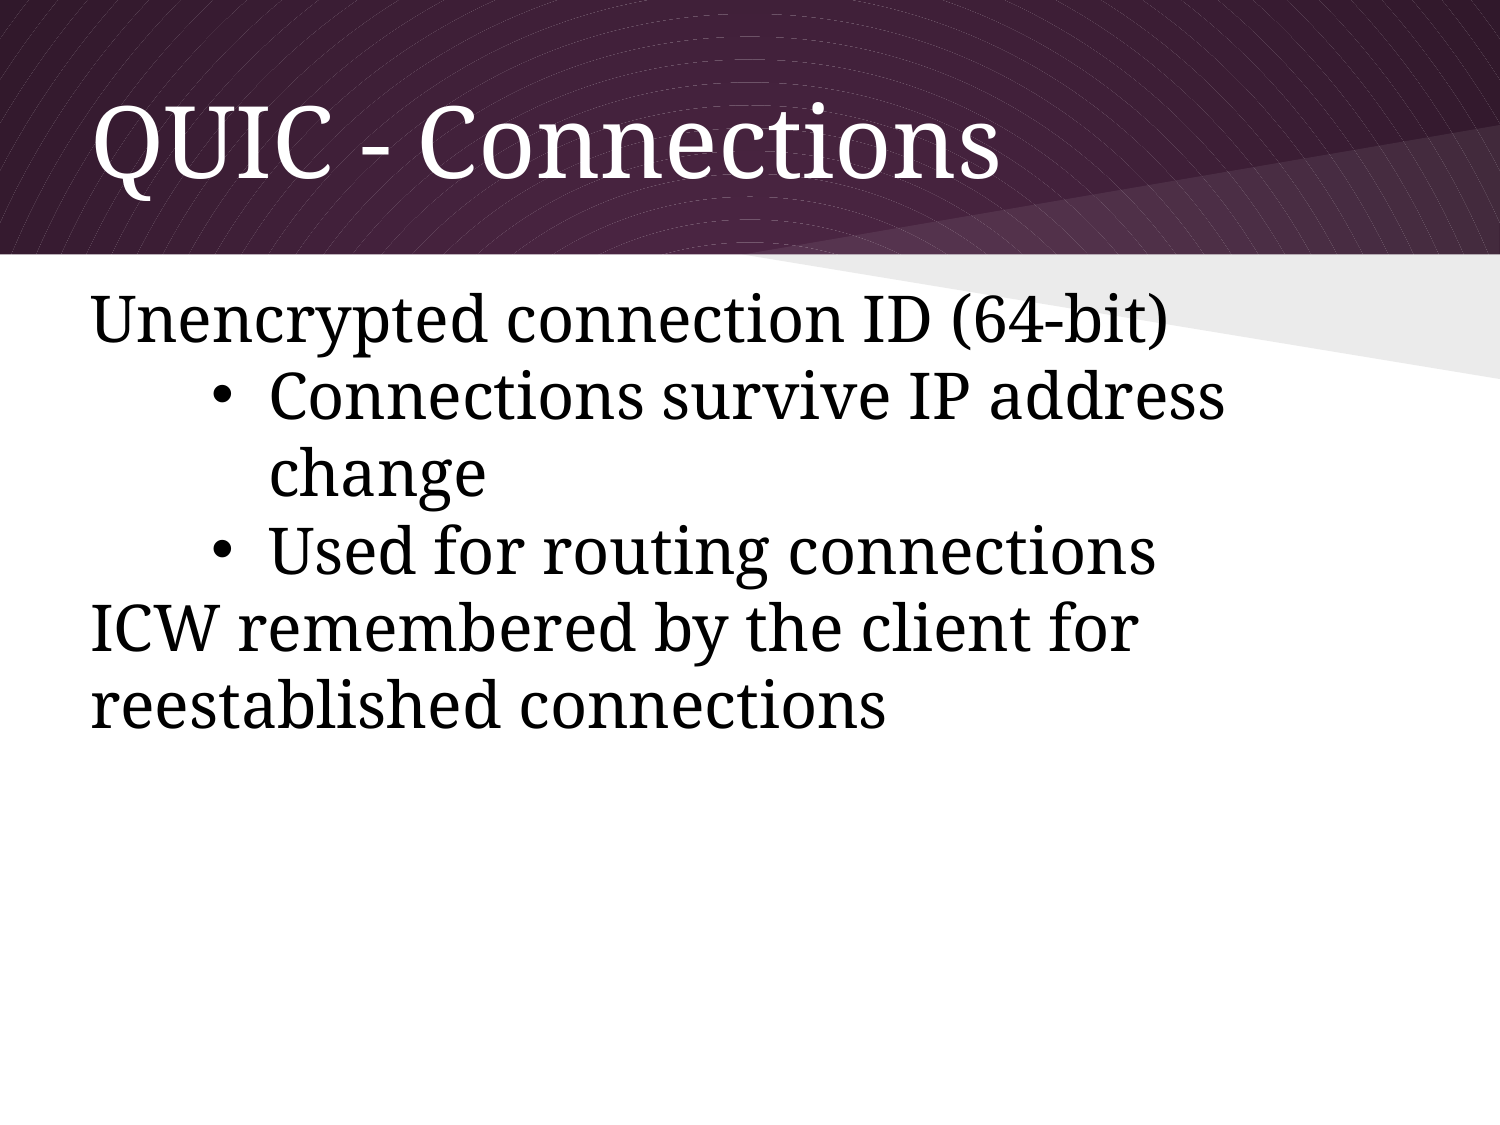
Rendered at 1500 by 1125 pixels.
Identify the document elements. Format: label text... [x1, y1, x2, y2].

list Unencrypted connection ID (64-bit) Connections survive IP address change Used for routing connections ICW remembered by the client for reestablished connections [75, 262, 1425, 1078]
title QUIC - Connections [75, 45, 1425, 233]
